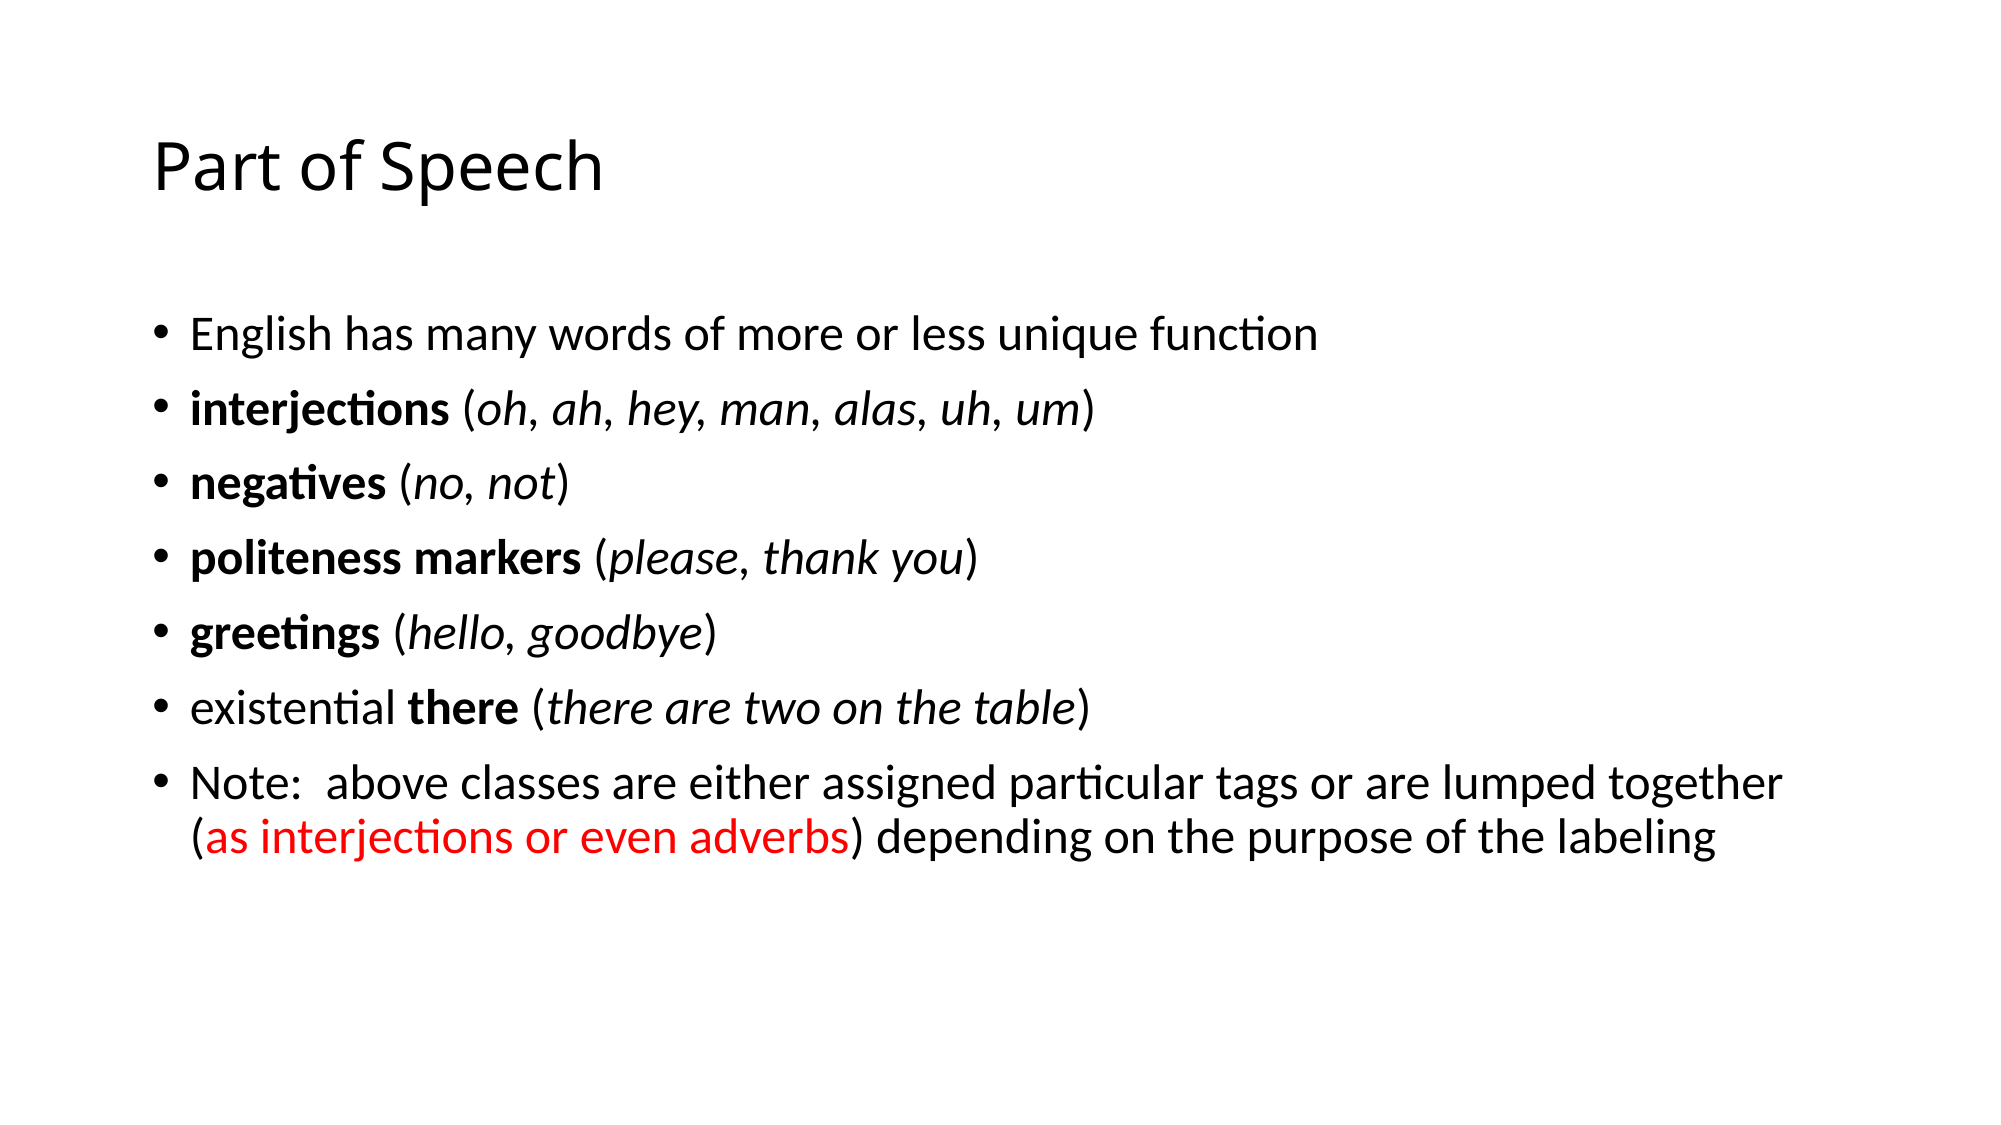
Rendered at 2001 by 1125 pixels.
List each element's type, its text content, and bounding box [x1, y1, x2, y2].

title Part of Speech [137, 59, 1863, 278]
list English has many words of more or less unique function interjections (oh, ah, hey, man, alas, uh, um) negatives (no, not) politeness markers (please, thank you) greetings (hello, goodbye) existential there (there are two on the table) Note: above classes are either assigned particular tags or are lumped together (as interjections or even adverbs) depending on the purpose of the labeling [137, 299, 1863, 1014]
